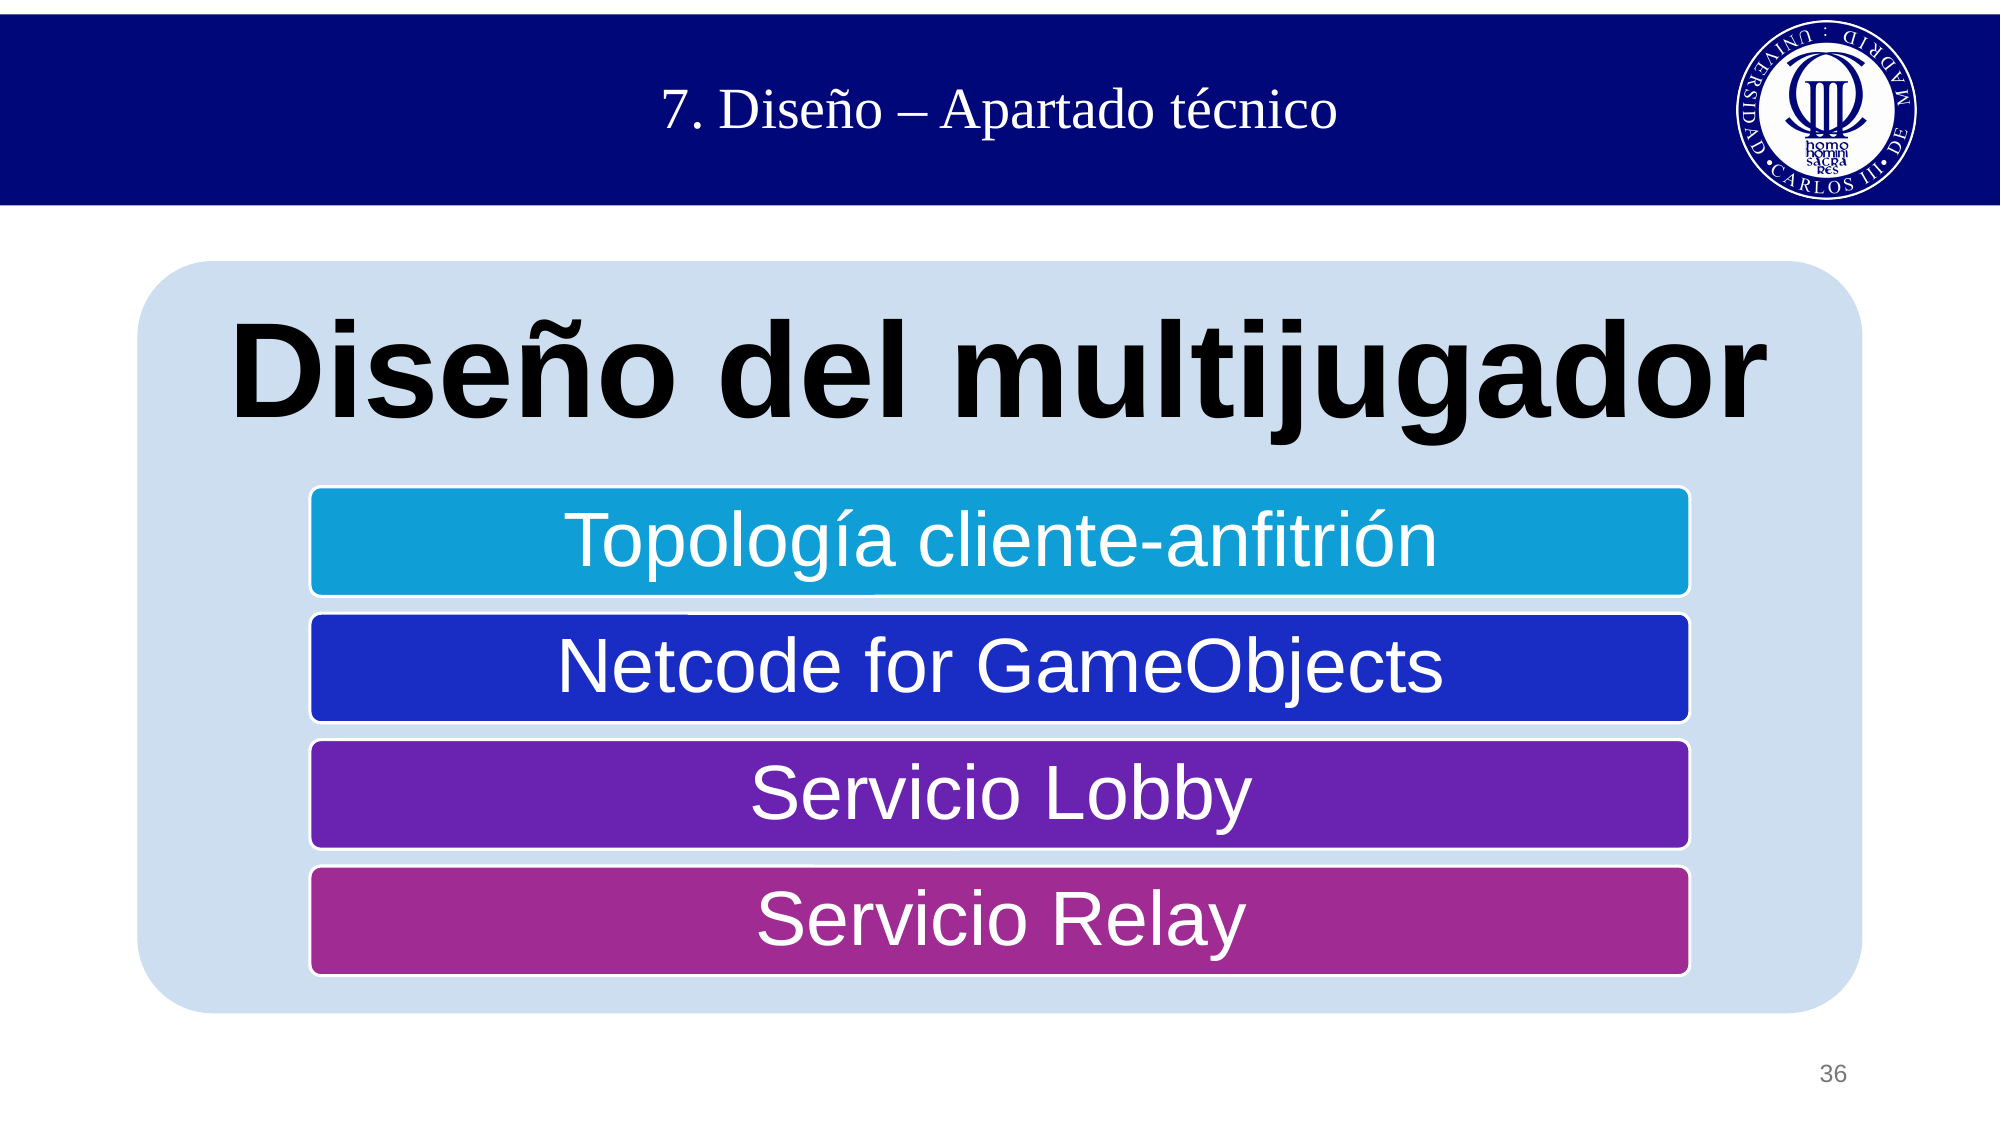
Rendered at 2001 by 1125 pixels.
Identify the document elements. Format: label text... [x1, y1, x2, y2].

slide_number 36 [1412, 1042, 1863, 1103]
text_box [0, 13, 2000, 206]
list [136, 260, 1863, 1014]
